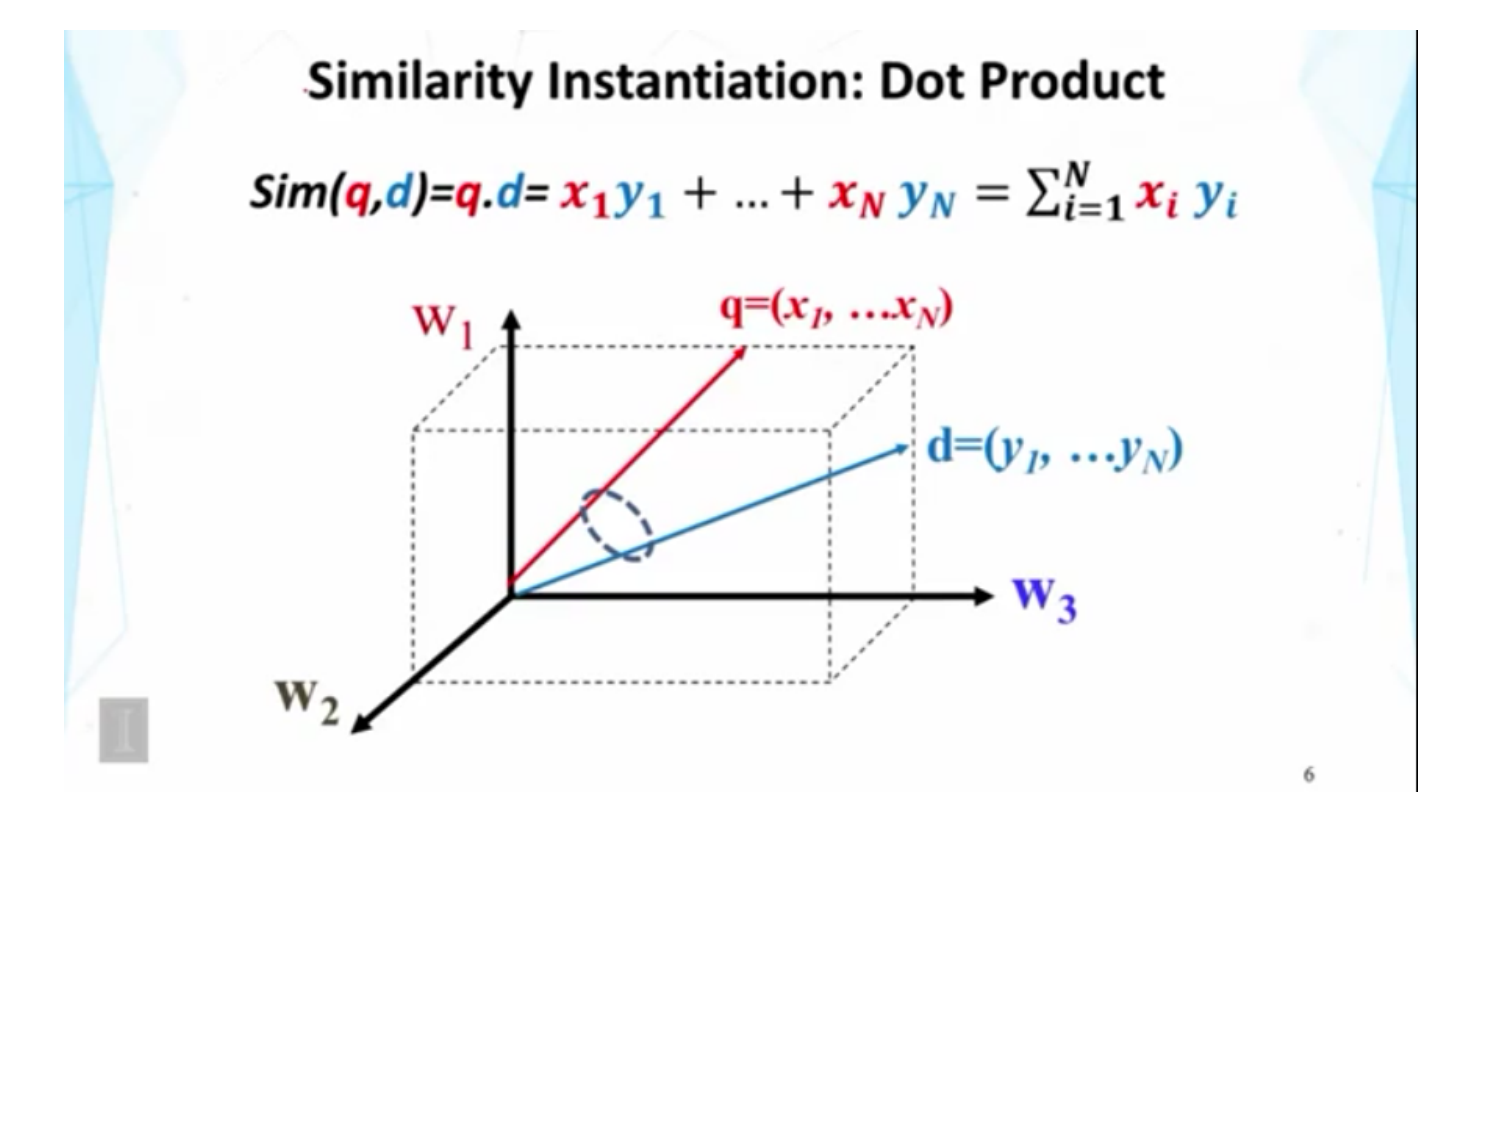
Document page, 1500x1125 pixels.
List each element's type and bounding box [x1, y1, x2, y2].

picture [64, 30, 1419, 793]
